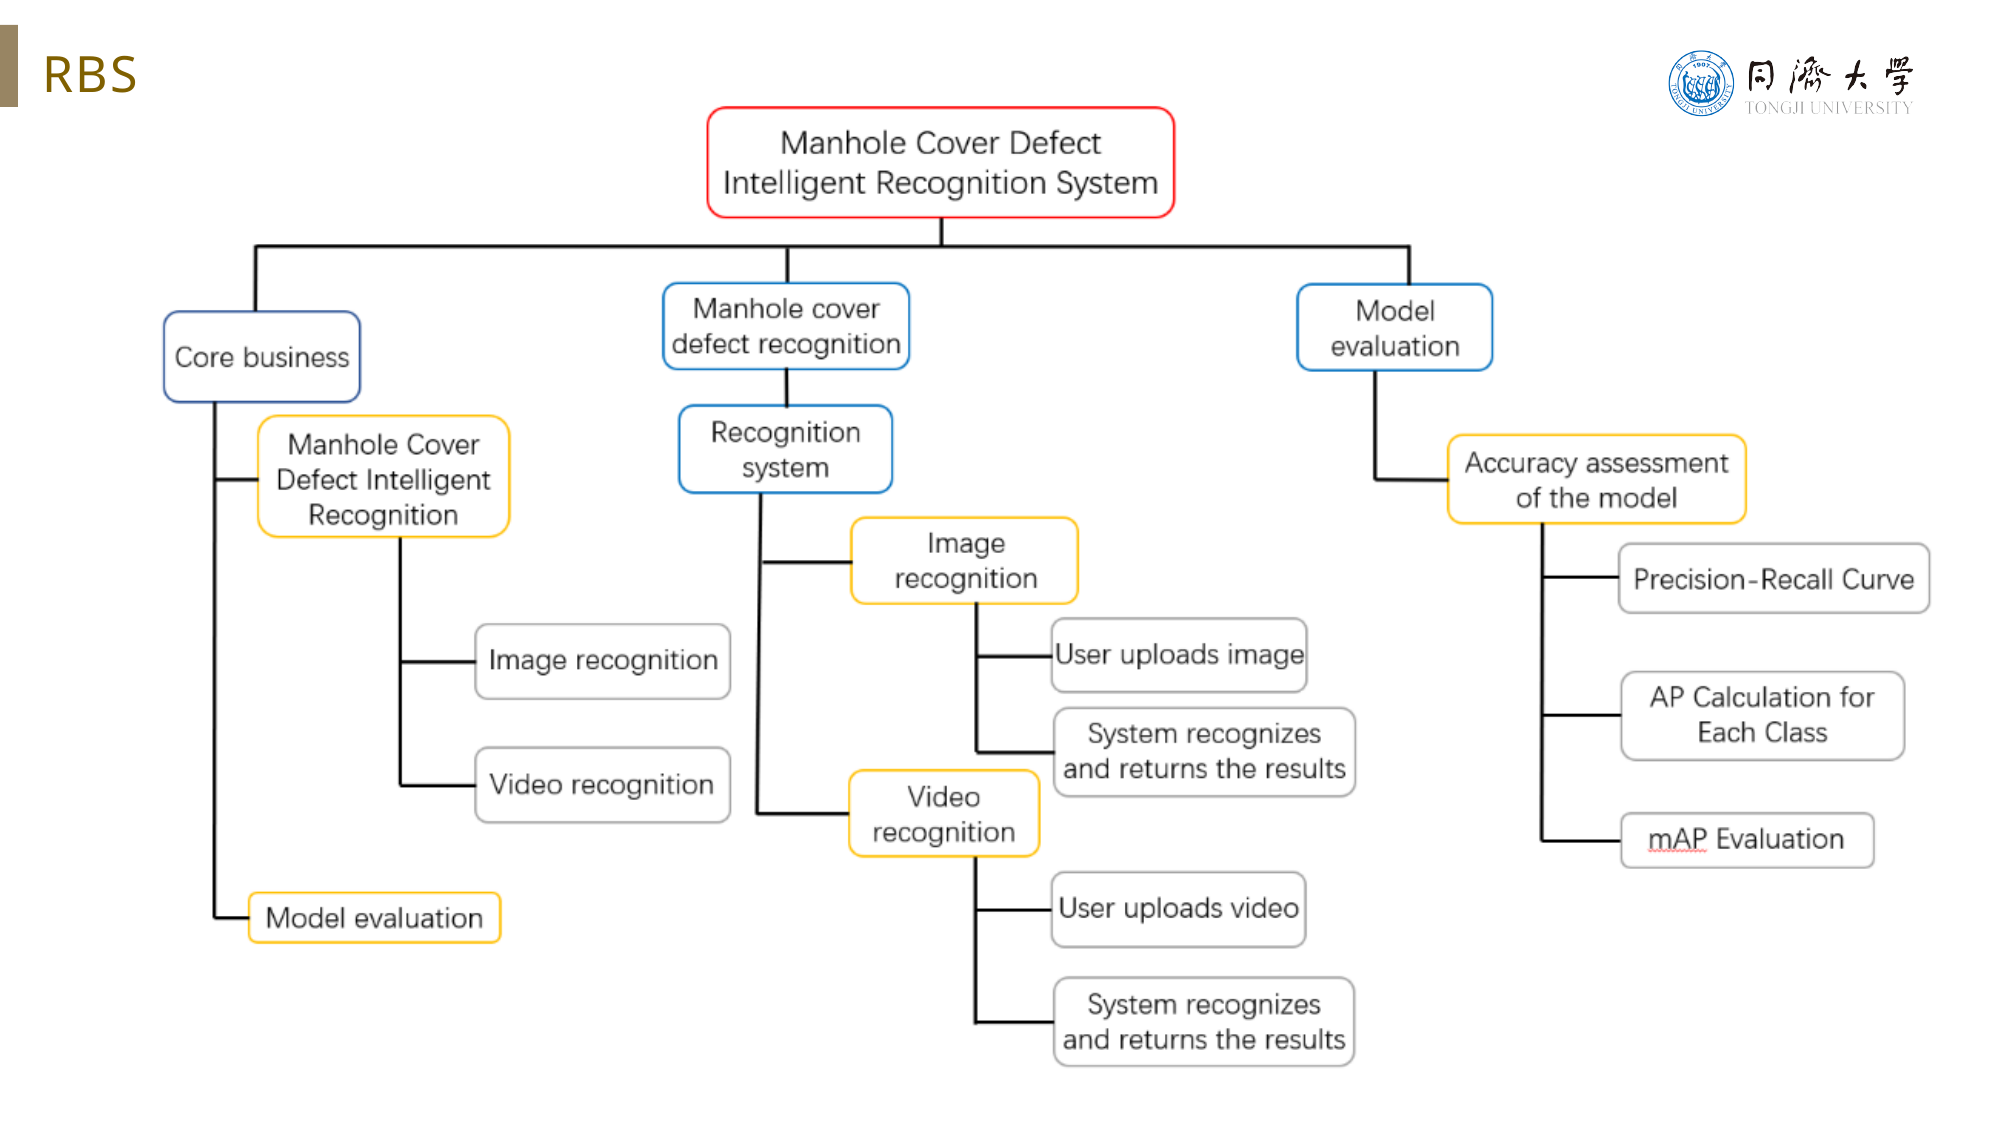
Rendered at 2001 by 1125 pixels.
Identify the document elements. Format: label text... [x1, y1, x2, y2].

picture [42, 12, 1992, 1073]
text_box [0, 24, 19, 108]
text_box RBS [27, 23, 1229, 111]
